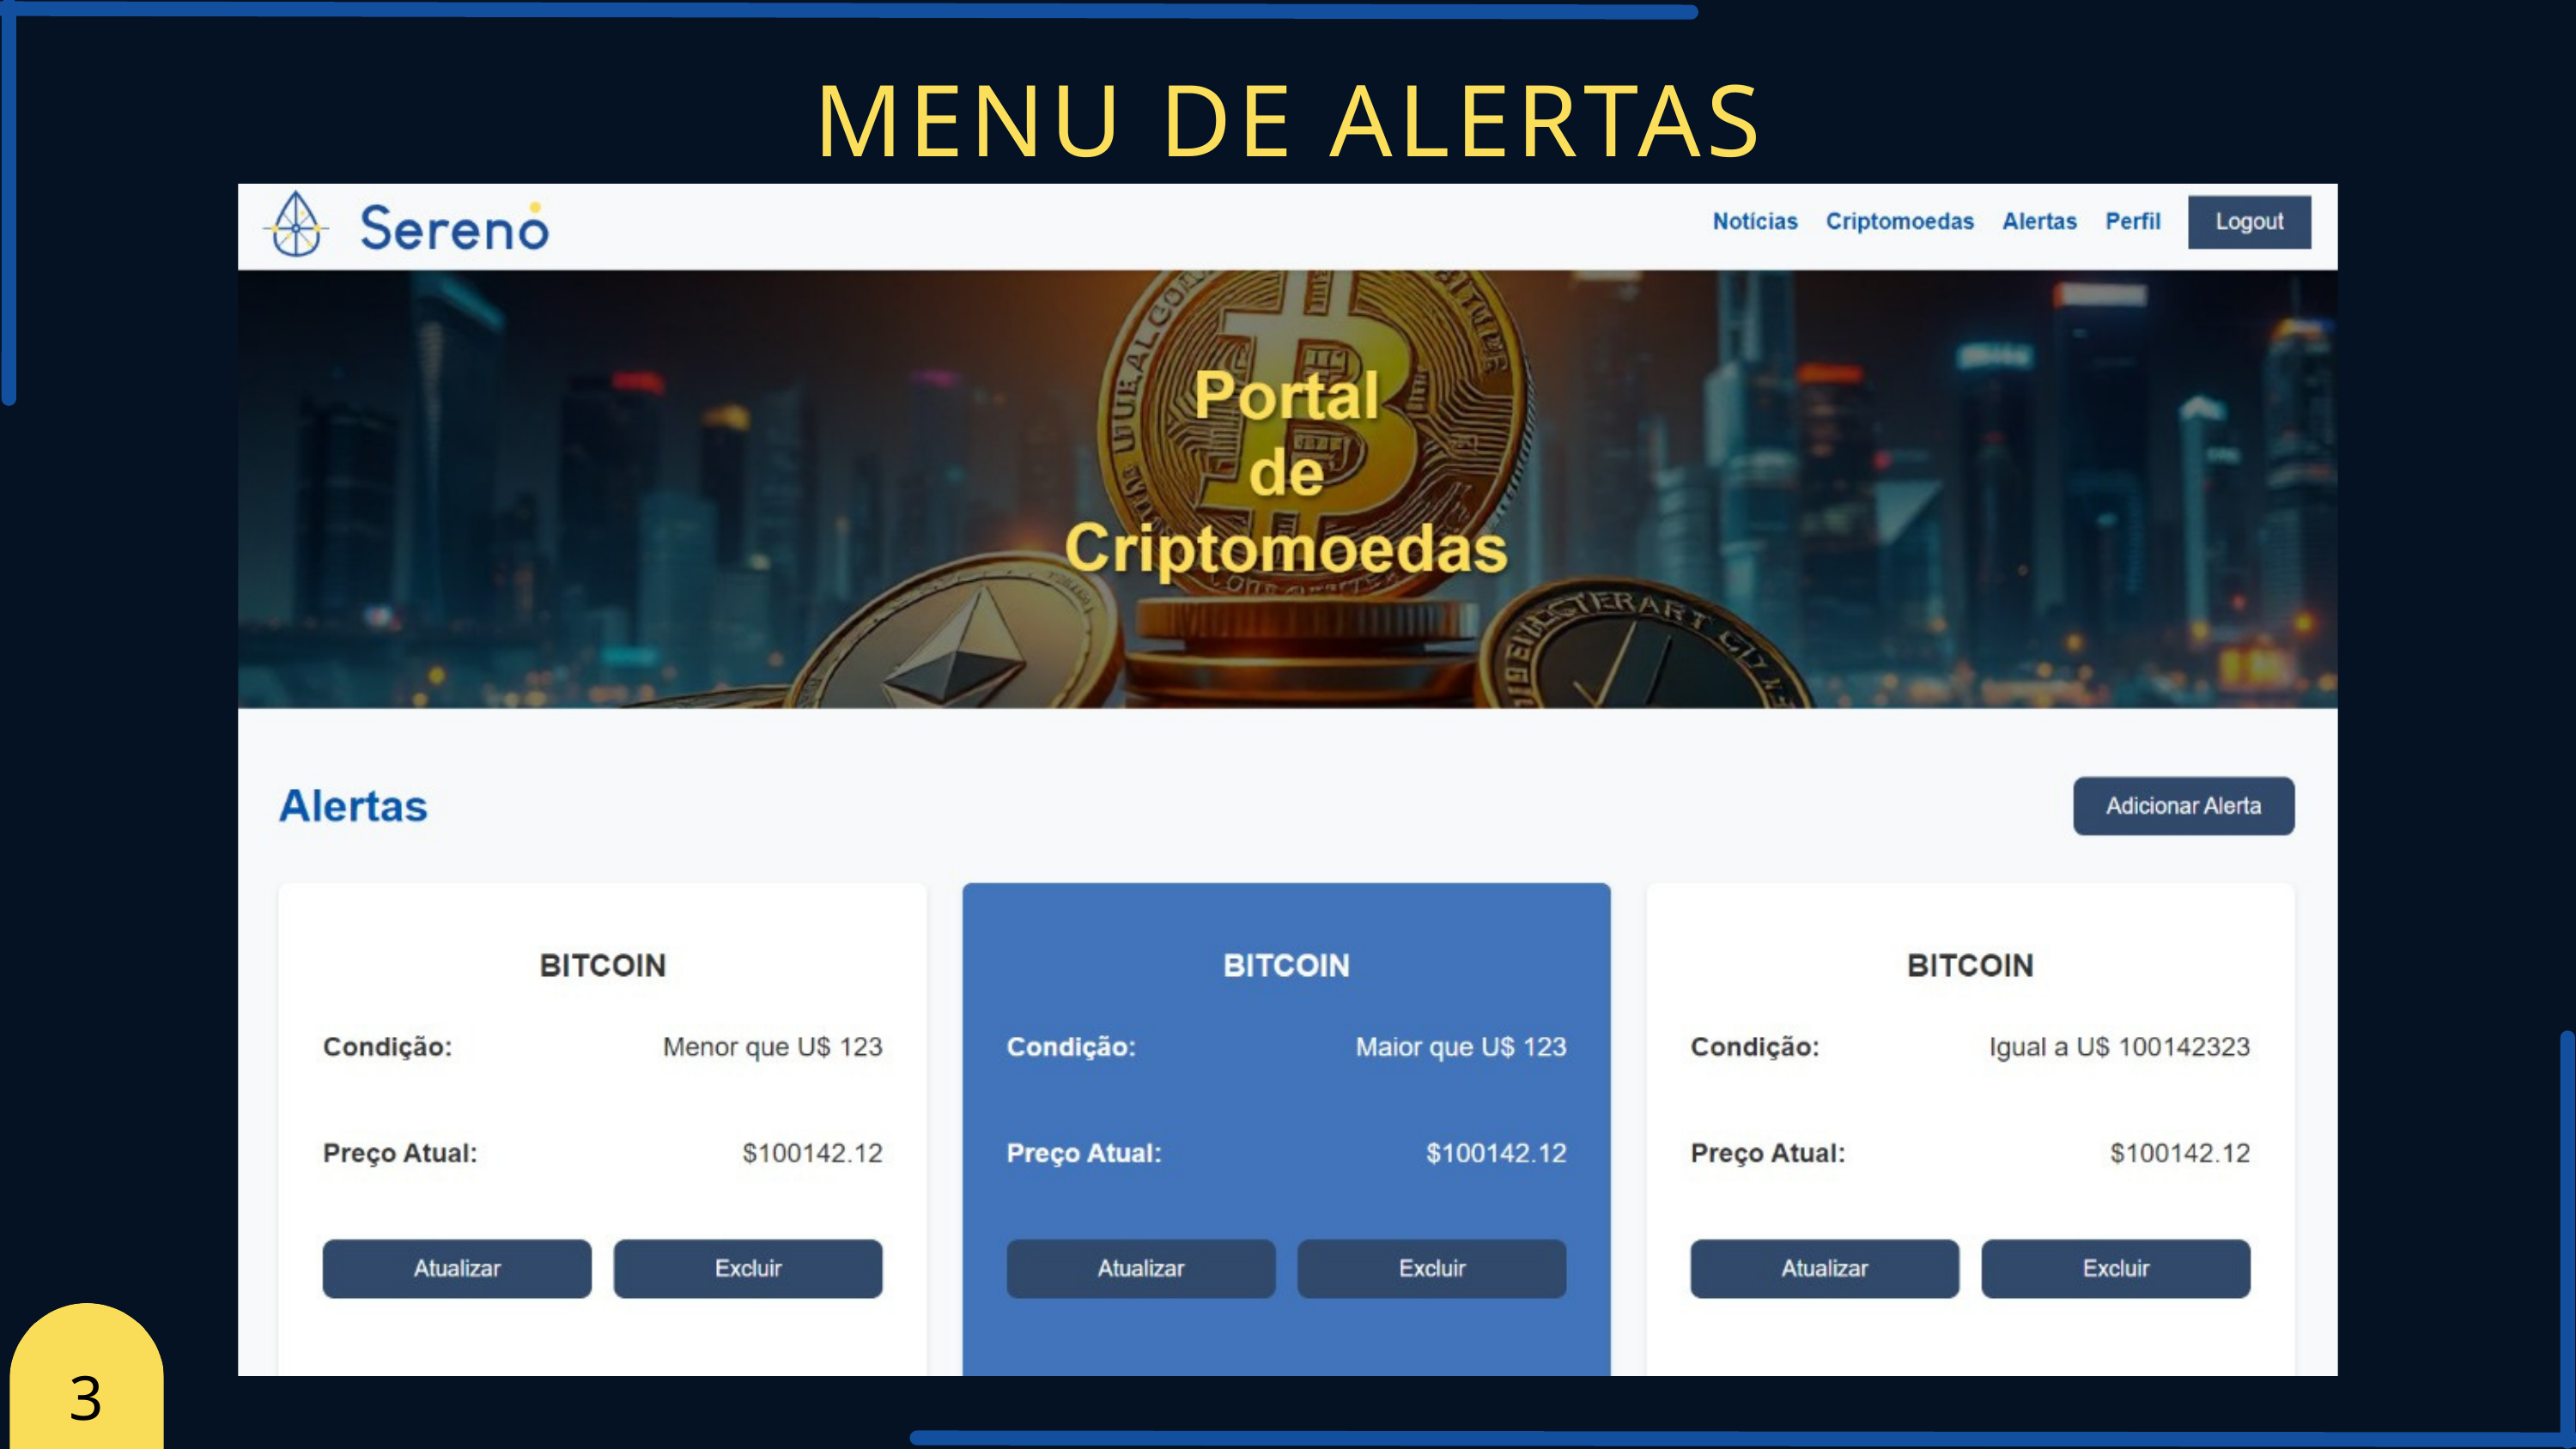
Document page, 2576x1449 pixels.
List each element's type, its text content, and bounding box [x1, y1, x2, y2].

text_box [9, 1303, 164, 1449]
text_box 31 [53, 1347, 120, 1449]
text_box [238, 184, 2338, 1376]
text_box MENU DE ALERTAS [752, 58, 1824, 177]
